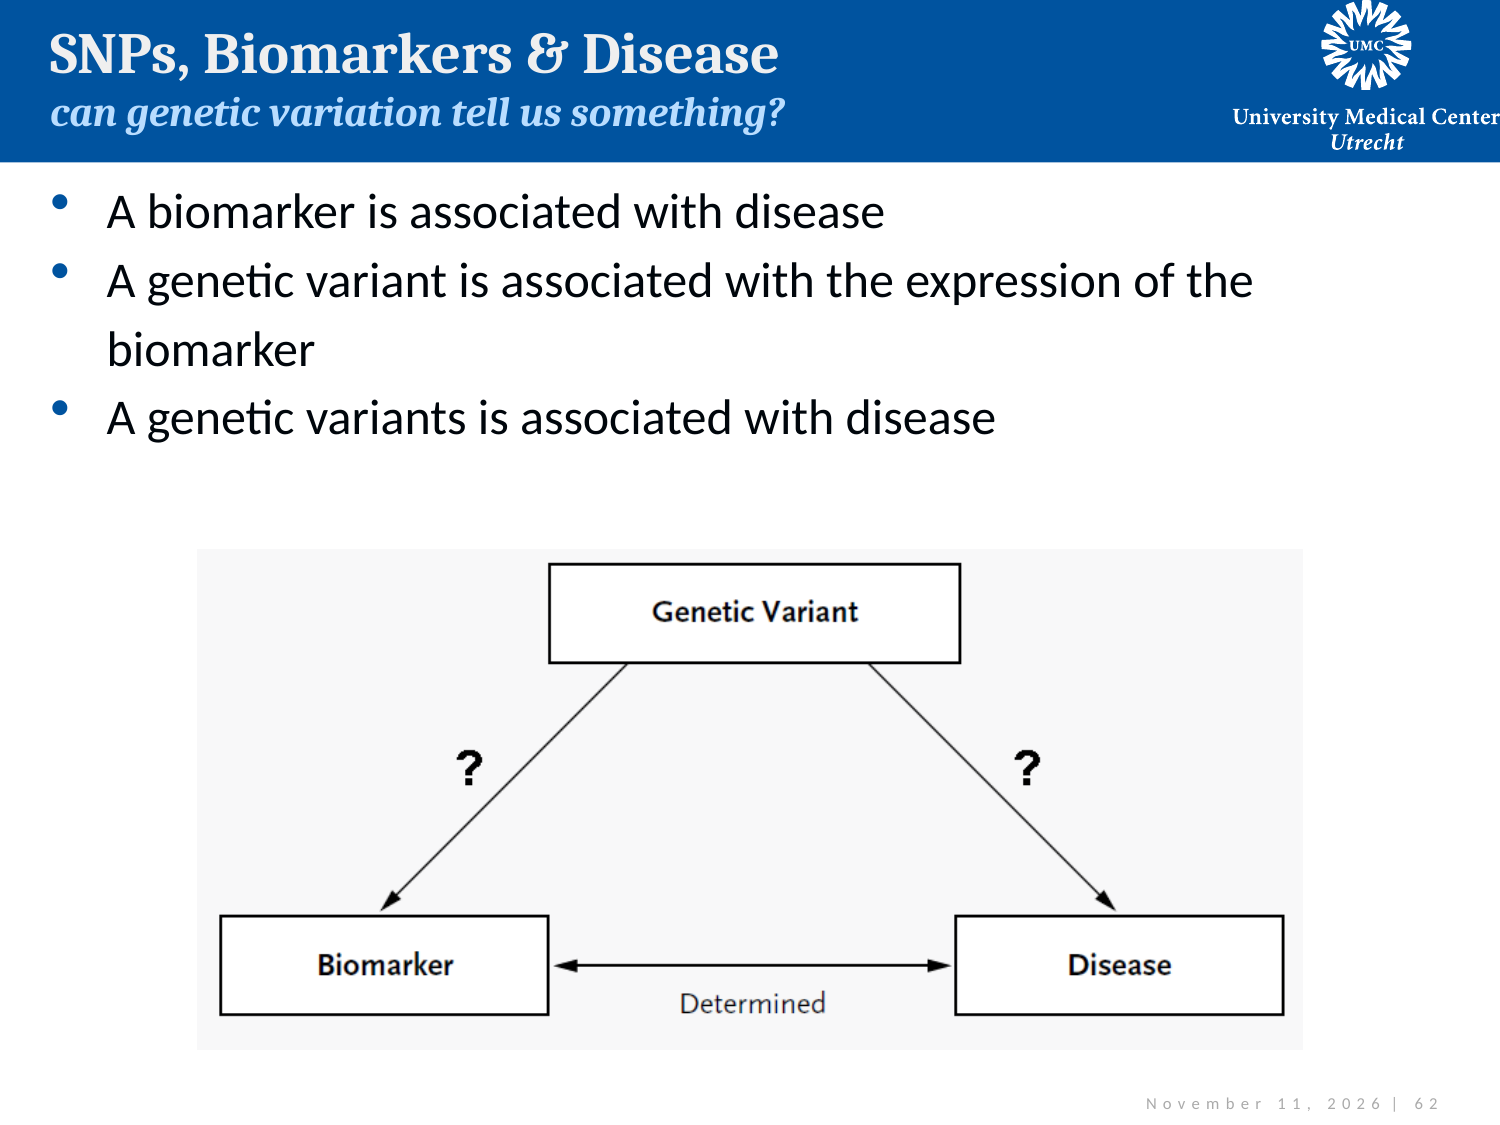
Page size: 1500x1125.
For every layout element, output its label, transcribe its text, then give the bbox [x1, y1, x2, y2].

title SNPs, Biomarkers & Disease can genetic variation tell us something? [34, 0, 1238, 151]
picture [196, 549, 1303, 1051]
list A biomarker is associated with disease A genetic variant is associated with the expression of the biomarker A genetic variants is associated with disease [35, 162, 1453, 1078]
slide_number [1068, 1087, 1453, 1118]
